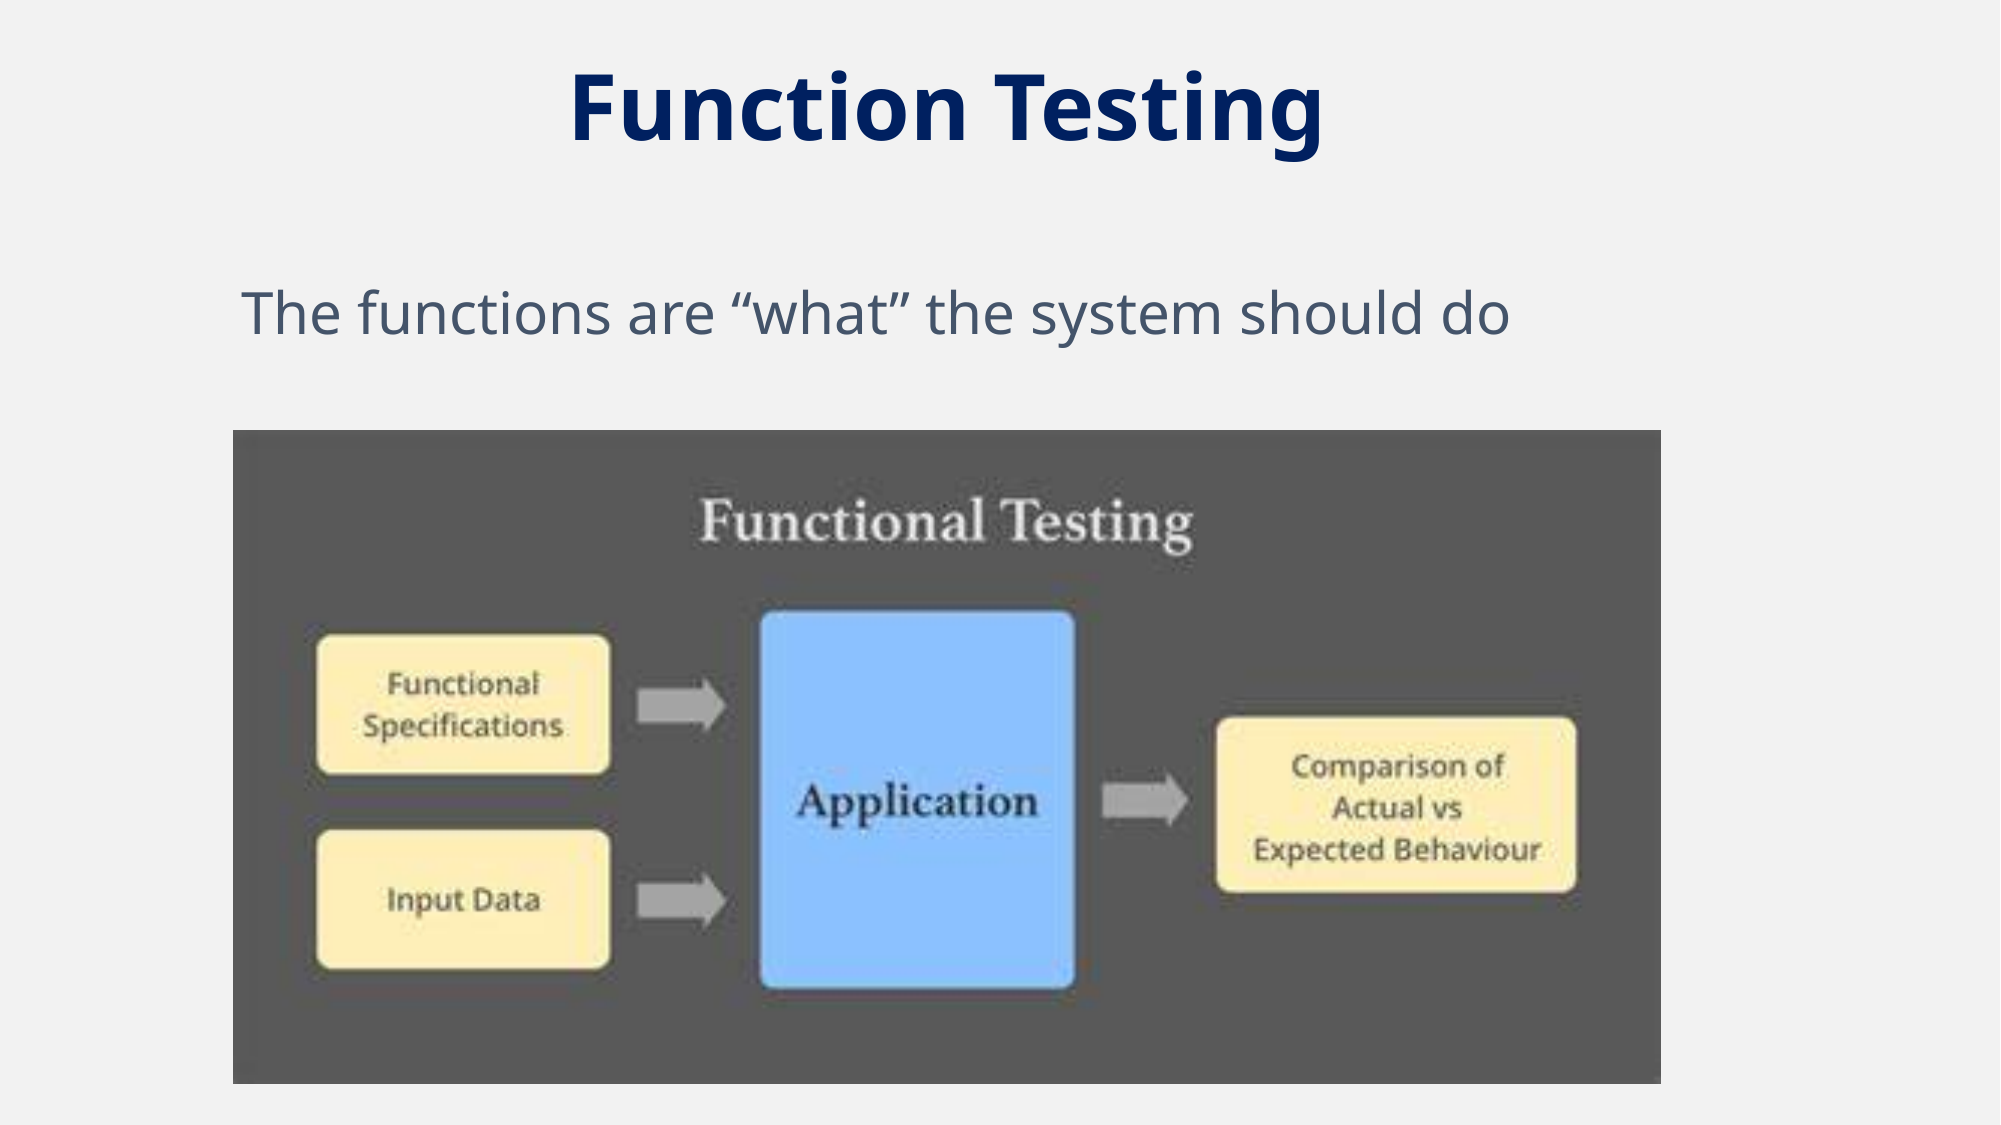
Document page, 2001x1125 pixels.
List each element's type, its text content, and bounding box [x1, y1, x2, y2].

text_box The functions are “what” the system should do [211, 268, 1736, 354]
picture [233, 430, 1661, 1084]
text_box Function Testing [0, 41, 1948, 277]
